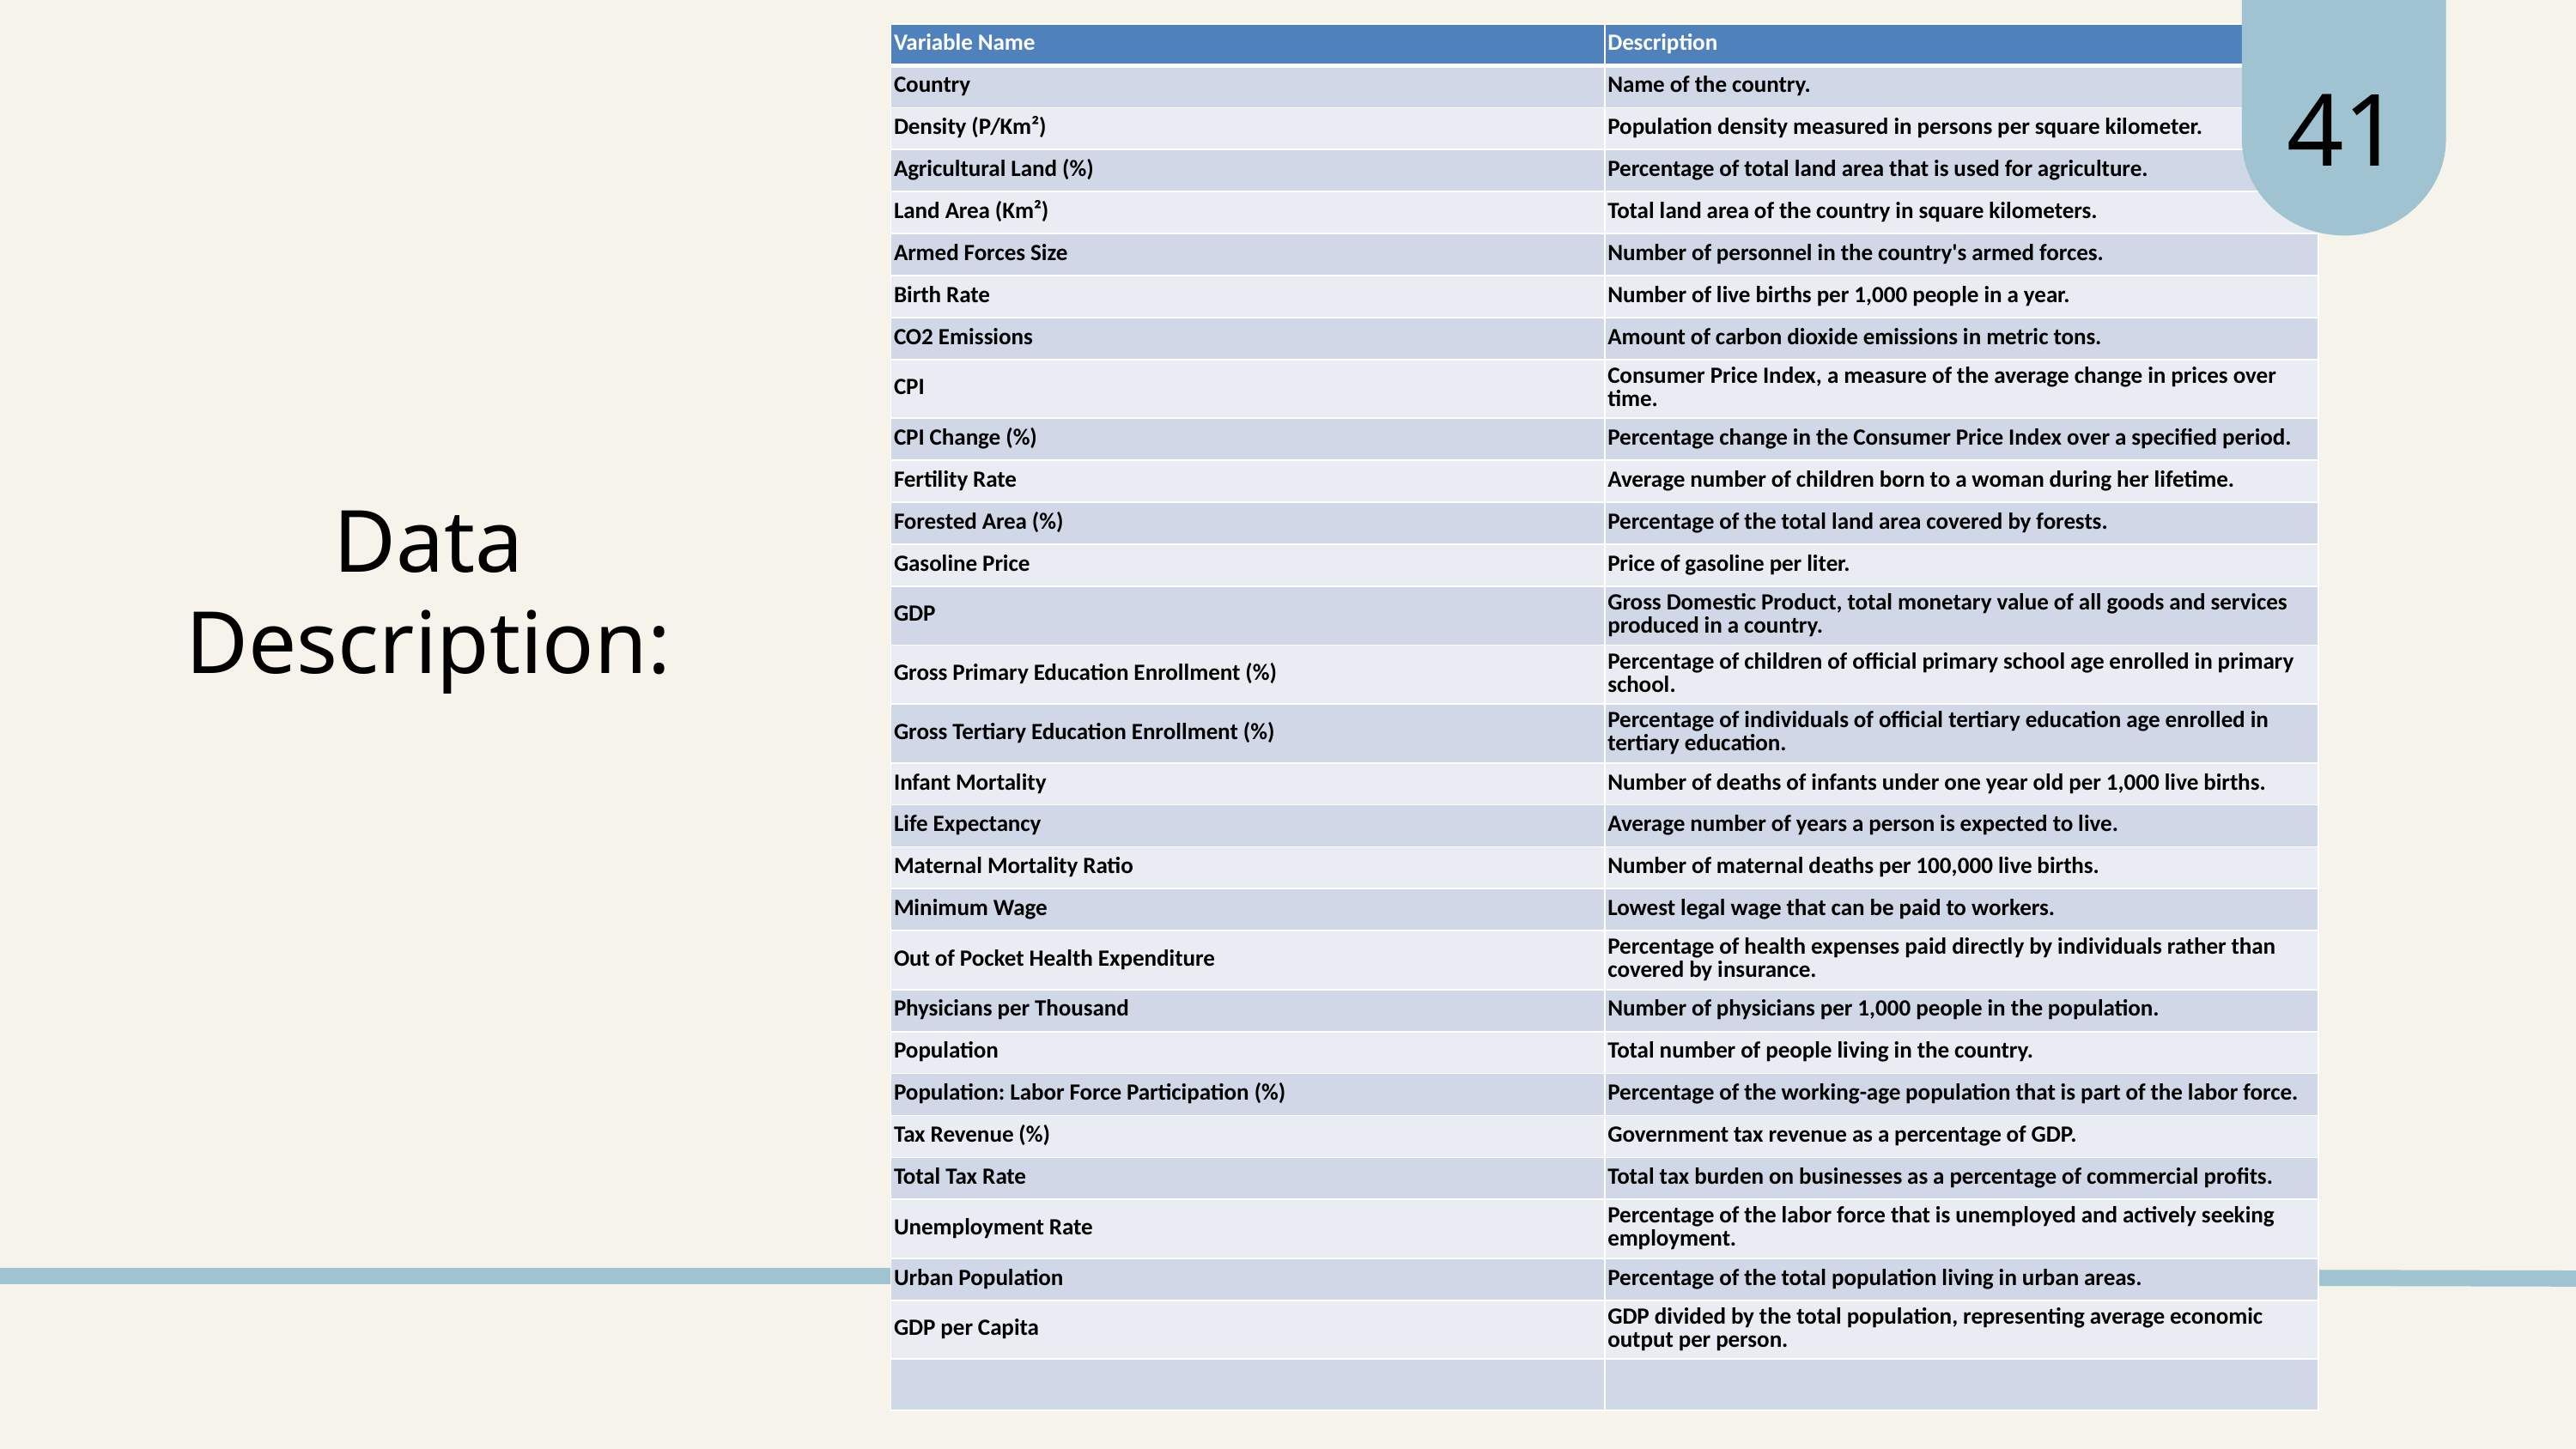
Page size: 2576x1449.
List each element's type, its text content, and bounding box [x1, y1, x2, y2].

table_cell Percentage of the total population living in urban areas. [1606, 1259, 2318, 1300]
table_cell Population [891, 1033, 1604, 1073]
table_cell Population density measured in persons per square kilometer. [1606, 108, 2229, 149]
table_cell Percentage of the working-age population that is part of the labor force. [1606, 1074, 2318, 1115]
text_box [2233, 0, 2455, 236]
table_cell CPI Change (%) [891, 419, 1604, 459]
table_cell Name of the country. [1606, 68, 2229, 107]
table_cell GDP [891, 587, 1604, 645]
table_cell Out of Pocket Health Expenditure [891, 931, 1604, 989]
table_header Description [1606, 25, 2229, 64]
table_cell Lowest legal wage that can be paid to workers. [1606, 889, 2318, 930]
table_cell Percentage of total land area that is used for agriculture. [1606, 150, 2229, 191]
table_cell Tax Revenue (%) [891, 1116, 1604, 1157]
table_cell Percentage of individuals of official tertiary education age enrolled in tertiary education. [1606, 705, 2318, 762]
table_cell Agricultural Land (%) [891, 150, 1604, 191]
table_cell Maternal Mortality Ratio [891, 847, 1604, 888]
table_cell GDP per Capita [891, 1301, 1604, 1358]
table_cell Percentage of the total land area covered by forests. [1606, 503, 2318, 543]
table_cell Percentage change in the Consumer Price Index over a specified period. [1606, 419, 2318, 459]
table_cell Population: Labor Force Participation (%) [891, 1074, 1604, 1115]
table_cell Gross Primary Education Enrollment (%) [891, 646, 1604, 703]
table_cell [1606, 1360, 2318, 1410]
table_cell Number of physicians per 1,000 people in the population. [1606, 991, 2318, 1031]
table_cell Percentage of health expenses paid directly by individuals rather than covered by insurance. [1606, 931, 2318, 989]
table_header Variable Name [891, 25, 1604, 64]
table_cell Armed Forces Size [891, 234, 1604, 275]
table_cell Gross Domestic Product, total monetary value of all goods and services produced in a country. [1606, 587, 2318, 645]
table_cell Minimum Wage [891, 889, 1604, 930]
table_cell Total number of people living in the country. [1606, 1033, 2318, 1073]
table_cell CO2 Emissions [891, 318, 1604, 359]
table_cell Total Tax Rate [891, 1158, 1604, 1198]
table_cell [891, 1360, 1604, 1410]
table_cell CPI [891, 361, 1604, 417]
table_cell Percentage of the labor force that is unemployed and actively seeking employment. [1606, 1200, 2318, 1258]
table_cell Forested Area (%) [891, 503, 1604, 543]
table_cell Percentage of children of official primary school age enrolled in primary school. [1606, 646, 2318, 703]
table_cell Life Expectancy [891, 805, 1604, 846]
table_cell Average number of years a person is expected to live. [1606, 805, 2318, 846]
table_cell Total tax burden on businesses as a percentage of commercial profits. [1606, 1158, 2318, 1198]
table_cell Land Area (Km²) [891, 192, 1604, 233]
table_cell Unemployment Rate [891, 1200, 1604, 1258]
table_cell Total land area of the country in square kilometers. [1606, 192, 2229, 233]
table_cell Price of gasoline per liter. [1606, 545, 2318, 585]
table_cell Birth Rate [891, 276, 1604, 317]
table_cell Gasoline Price [891, 545, 1604, 585]
table_cell Infant Mortality [891, 764, 1604, 804]
table_cell Physicians per Thousand [891, 991, 1604, 1031]
table_cell Number of personnel in the country's armed forces. [1606, 234, 2318, 275]
table_cell Number of live births per 1,000 people in a year. [1606, 276, 2318, 317]
table_cell GDP divided by the total population, representing average economic output per person. [1606, 1301, 2318, 1358]
table_cell Number of deaths of infants under one year old per 1,000 live births. [1606, 764, 2318, 804]
table_cell Gross Tertiary Education Enrollment (%) [891, 705, 1604, 762]
table_cell Government tax revenue as a percentage of GDP. [1606, 1116, 2318, 1157]
table_cell Number of maternal deaths per 100,000 live births. [1606, 847, 2318, 888]
table_cell Density (P/Km²) [891, 108, 1604, 149]
table_cell Country [891, 68, 1604, 107]
table_cell Amount of carbon dioxide emissions in metric tons. [1606, 318, 2318, 359]
table_cell Consumer Price Index, a measure of the average change in prices over time. [1606, 361, 2318, 417]
table_cell Average number of children born to a woman during her lifetime. [1606, 461, 2318, 501]
text_box Data Description: [149, 488, 708, 691]
table_cell Urban Population [891, 1259, 1604, 1300]
table_cell Fertility Rate [891, 461, 1604, 501]
